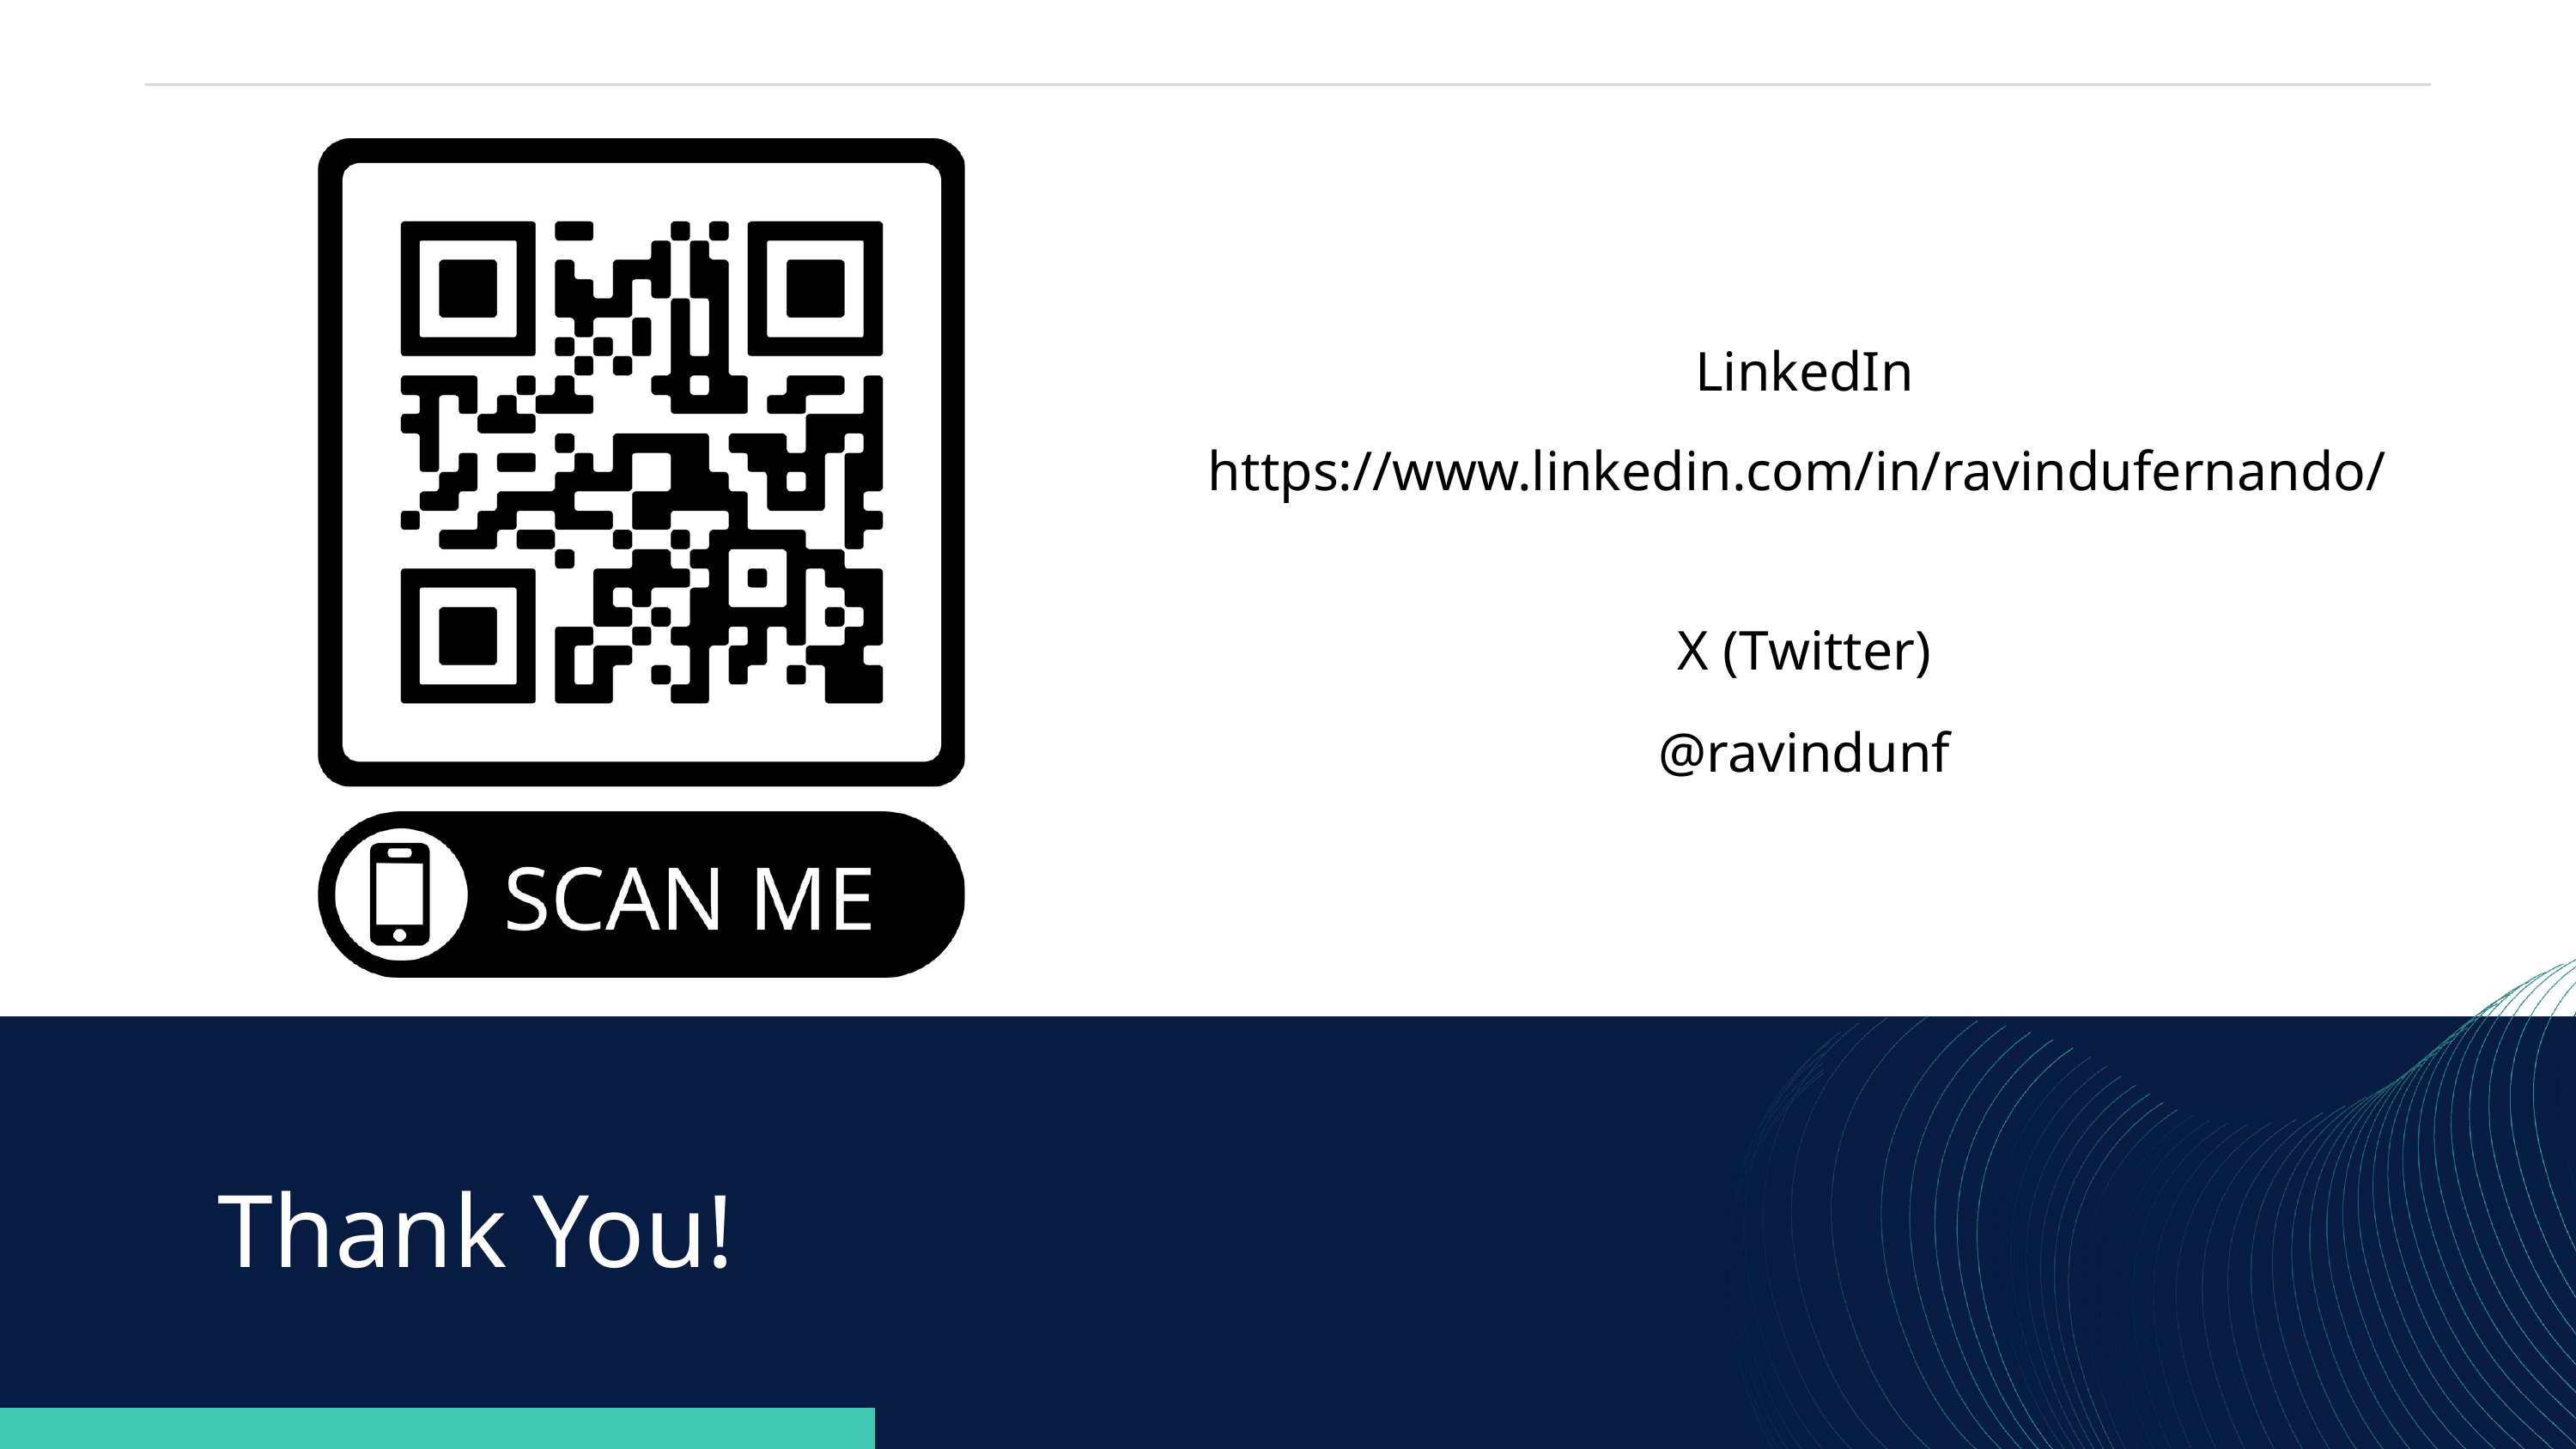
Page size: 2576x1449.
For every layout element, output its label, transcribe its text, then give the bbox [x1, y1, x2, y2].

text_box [0, 1407, 876, 1449]
text_box @ravindunf [1650, 707, 1959, 783]
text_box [0, 1016, 2576, 1449]
text_box [318, 138, 965, 978]
text_box https://www.linkedin.com/in/ravindufernando/ [1178, 425, 2432, 501]
text_box [1725, 945, 2576, 1013]
text_box LinkedIn [1669, 325, 1940, 402]
text_box X (Twitter) [1441, 605, 2168, 681]
